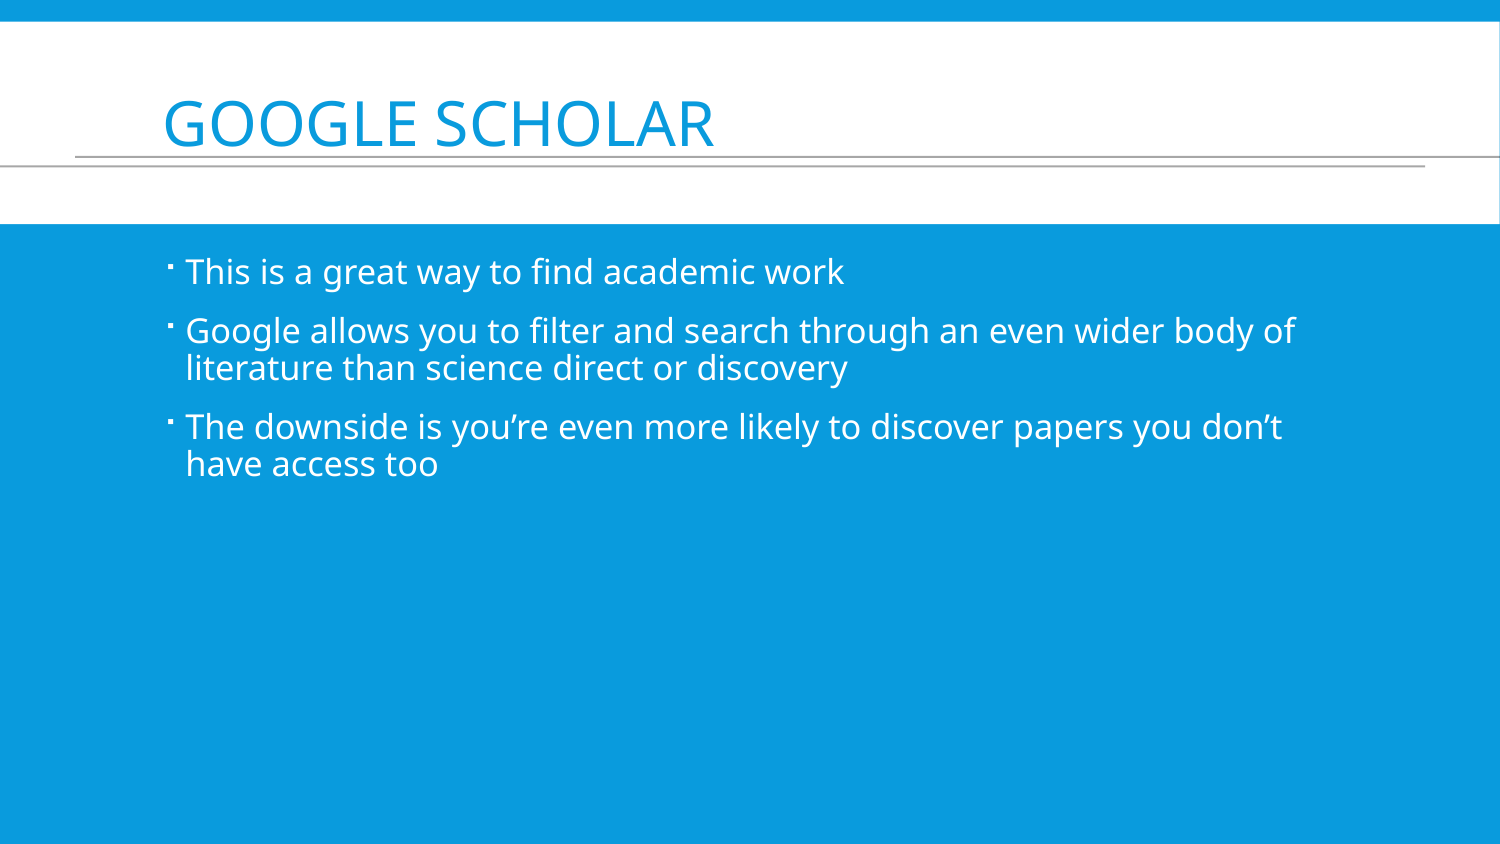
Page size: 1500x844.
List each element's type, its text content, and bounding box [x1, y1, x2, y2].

list This is a great way to find academic work Google allows you to filter and search through an even wider body of literature than science direct or discovery The downside is you’re even more likely to discover papers you don’t have access too [147, 247, 1352, 765]
title Google Scholar [147, 34, 1352, 221]
